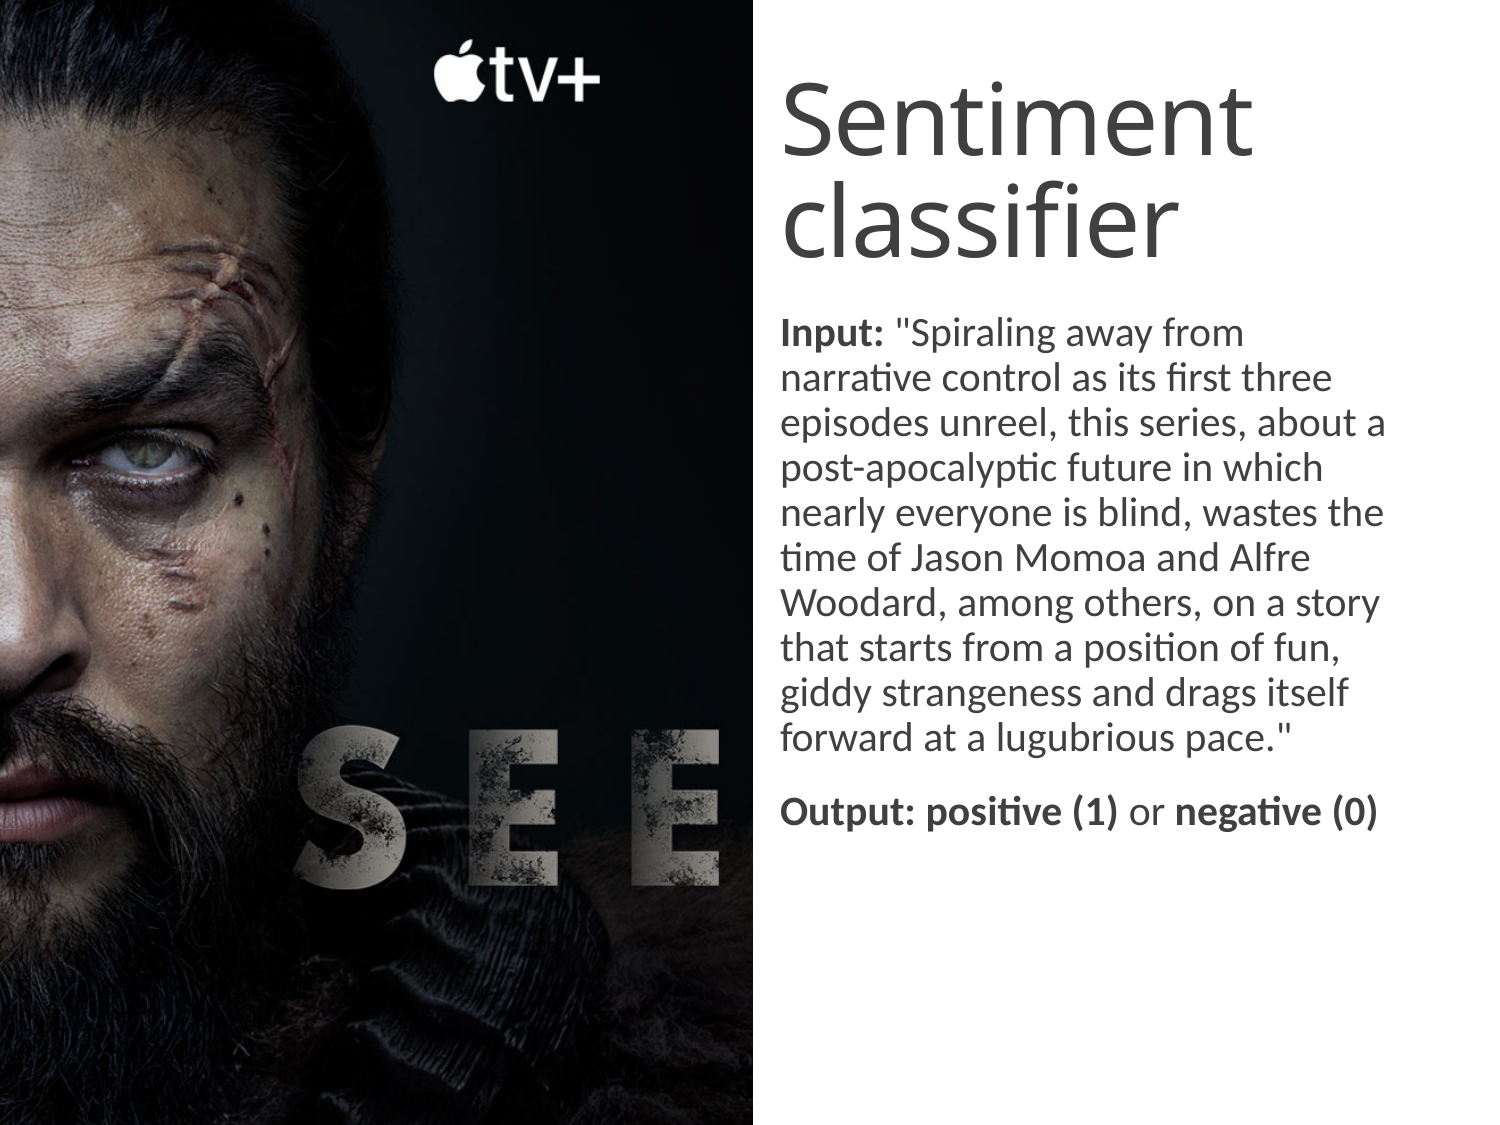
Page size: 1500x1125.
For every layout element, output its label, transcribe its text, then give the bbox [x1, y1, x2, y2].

title Sentiment classifier [765, 47, 1373, 285]
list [0, 0, 753, 1125]
list Input: "Spiraling away from narrative control as its first three episodes unreel, this series, about a post-apocalyptic future in which nearly everyone is blind, wastes the time of Jason Momoa and Alfre Woodard, among others, on a story that starts from a position of fun, giddy strangeness and drags itself forward at a lugubrious pace." Output: positive (1) or negative (0) [765, 302, 1388, 963]
